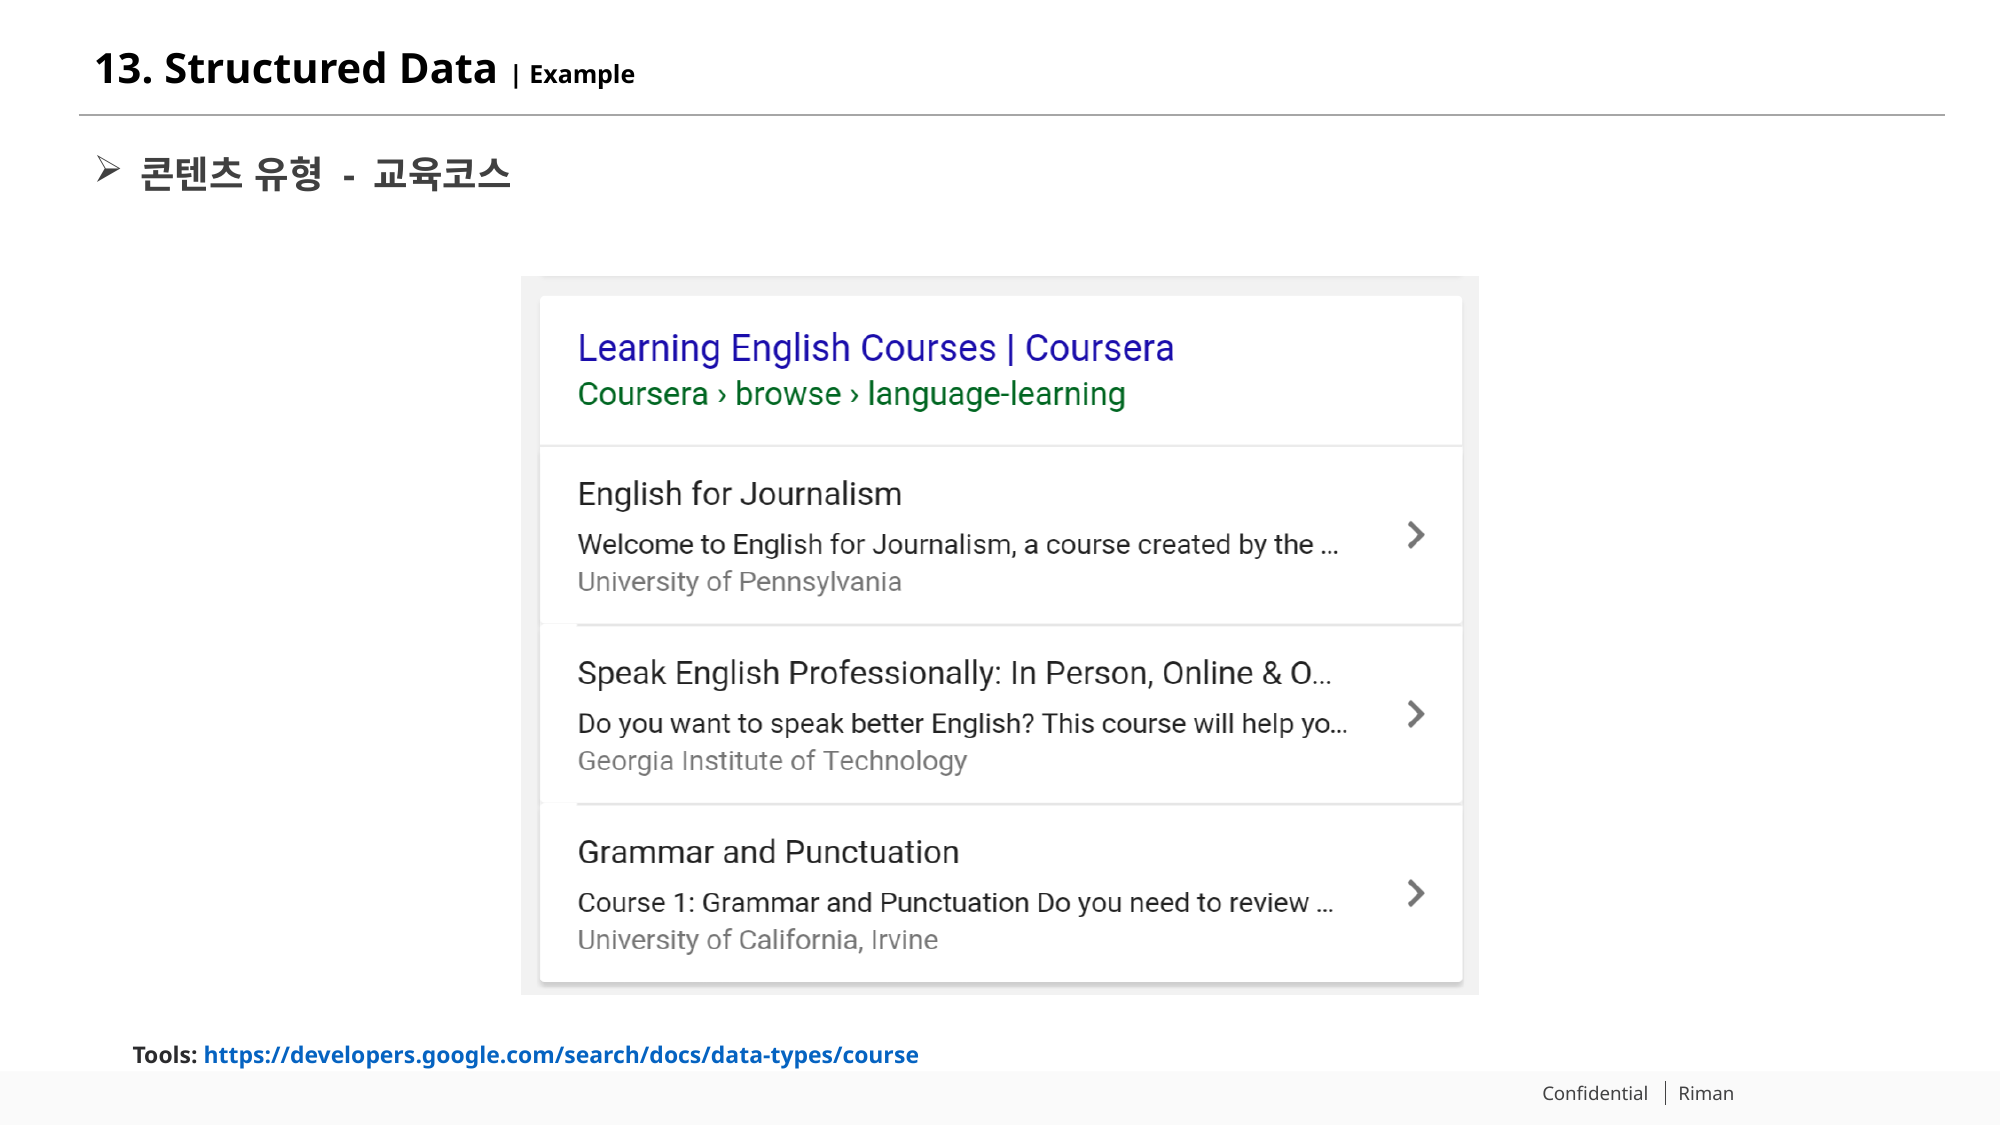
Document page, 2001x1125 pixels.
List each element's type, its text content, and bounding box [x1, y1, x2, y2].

picture [521, 276, 1479, 995]
title 13. Structured Data | Example [78, 32, 1945, 109]
list 콘텐츠 유형 - 교육코스 [78, 129, 1945, 1070]
text_box Tools: https://developers.google.com/search/docs/data-types/course [117, 1033, 942, 1080]
